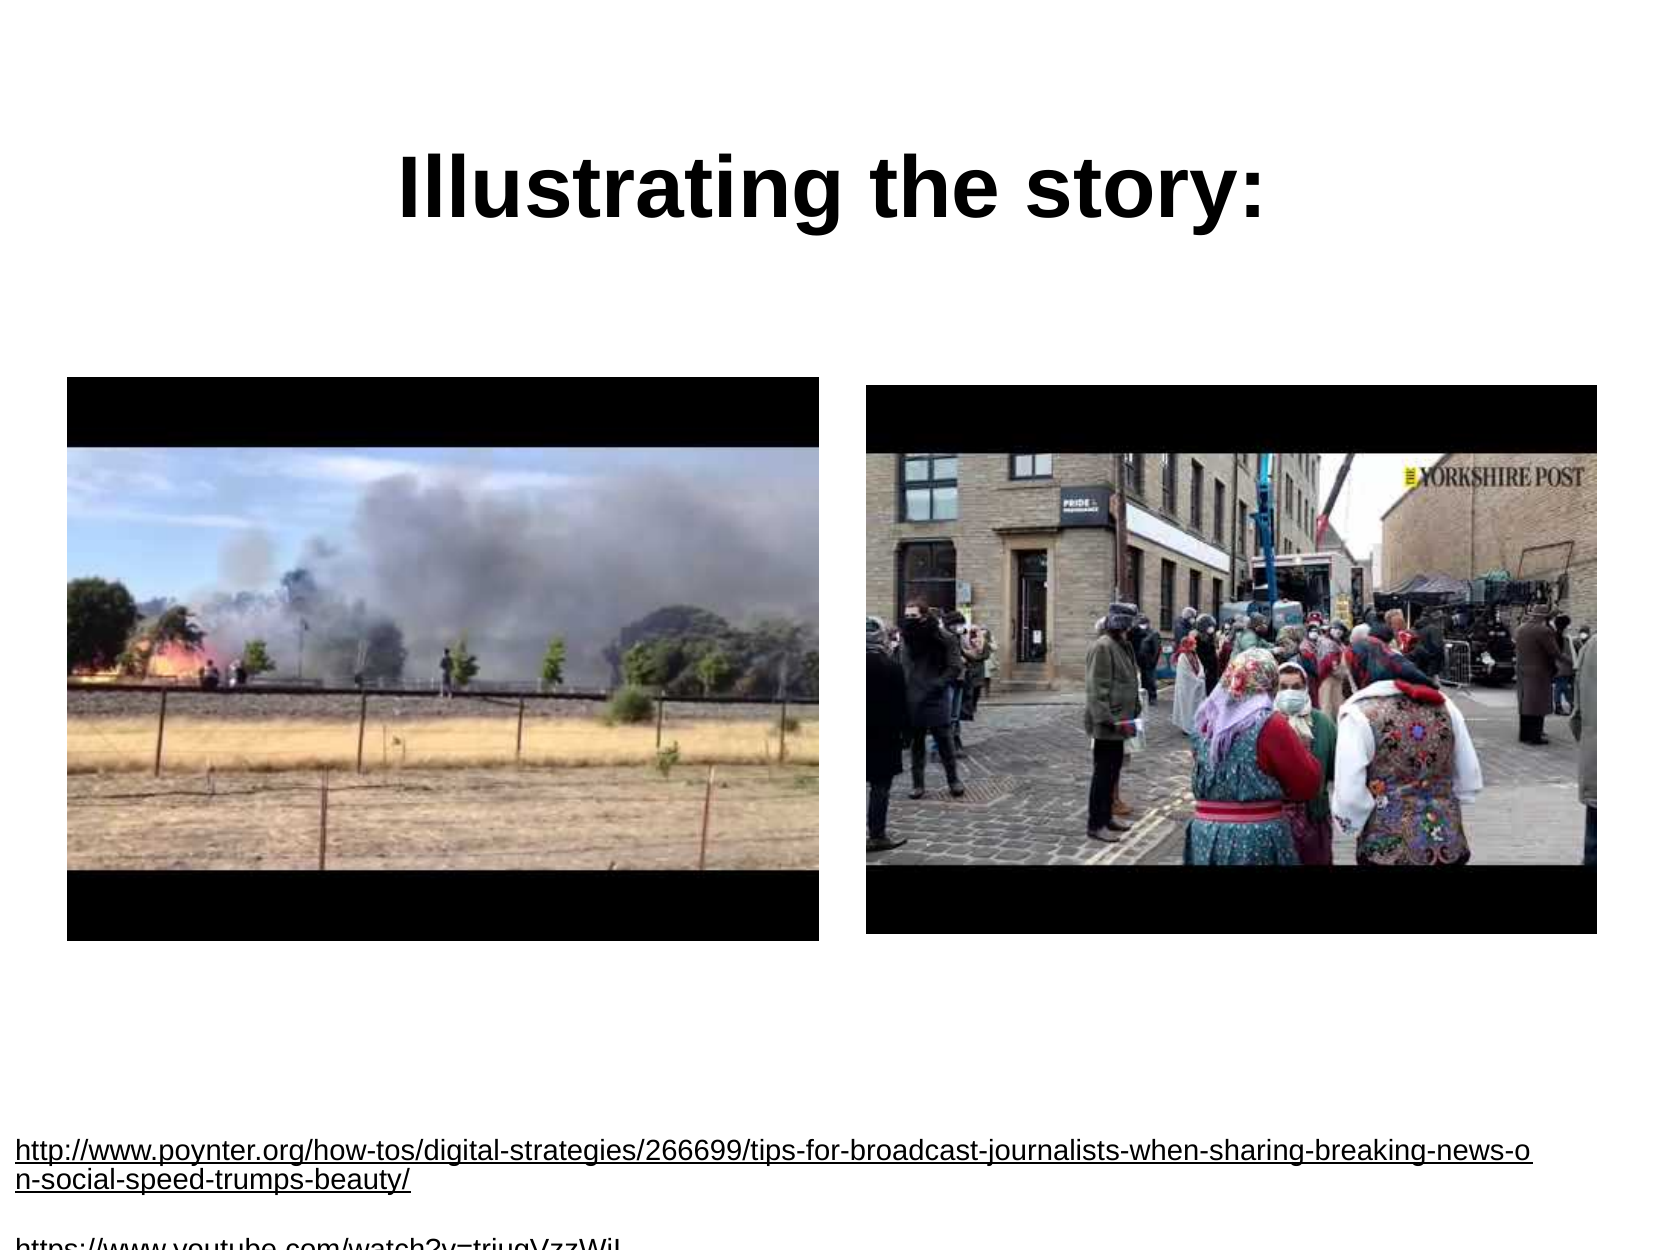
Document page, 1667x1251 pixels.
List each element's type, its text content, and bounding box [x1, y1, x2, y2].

picture [67, 377, 819, 941]
title Illustrating the story: [0, 32, 1667, 342]
picture [865, 385, 1597, 934]
text_box http://www.poynter.org/how-tos/digital-strategies/266699/tips-for-broadcast-journalists-when-sharing-breaking-news-on-social-speed-trumps-beauty/ https://www.youtube.com/watch?v=trjugVzzWiI [0, 1115, 1559, 1250]
